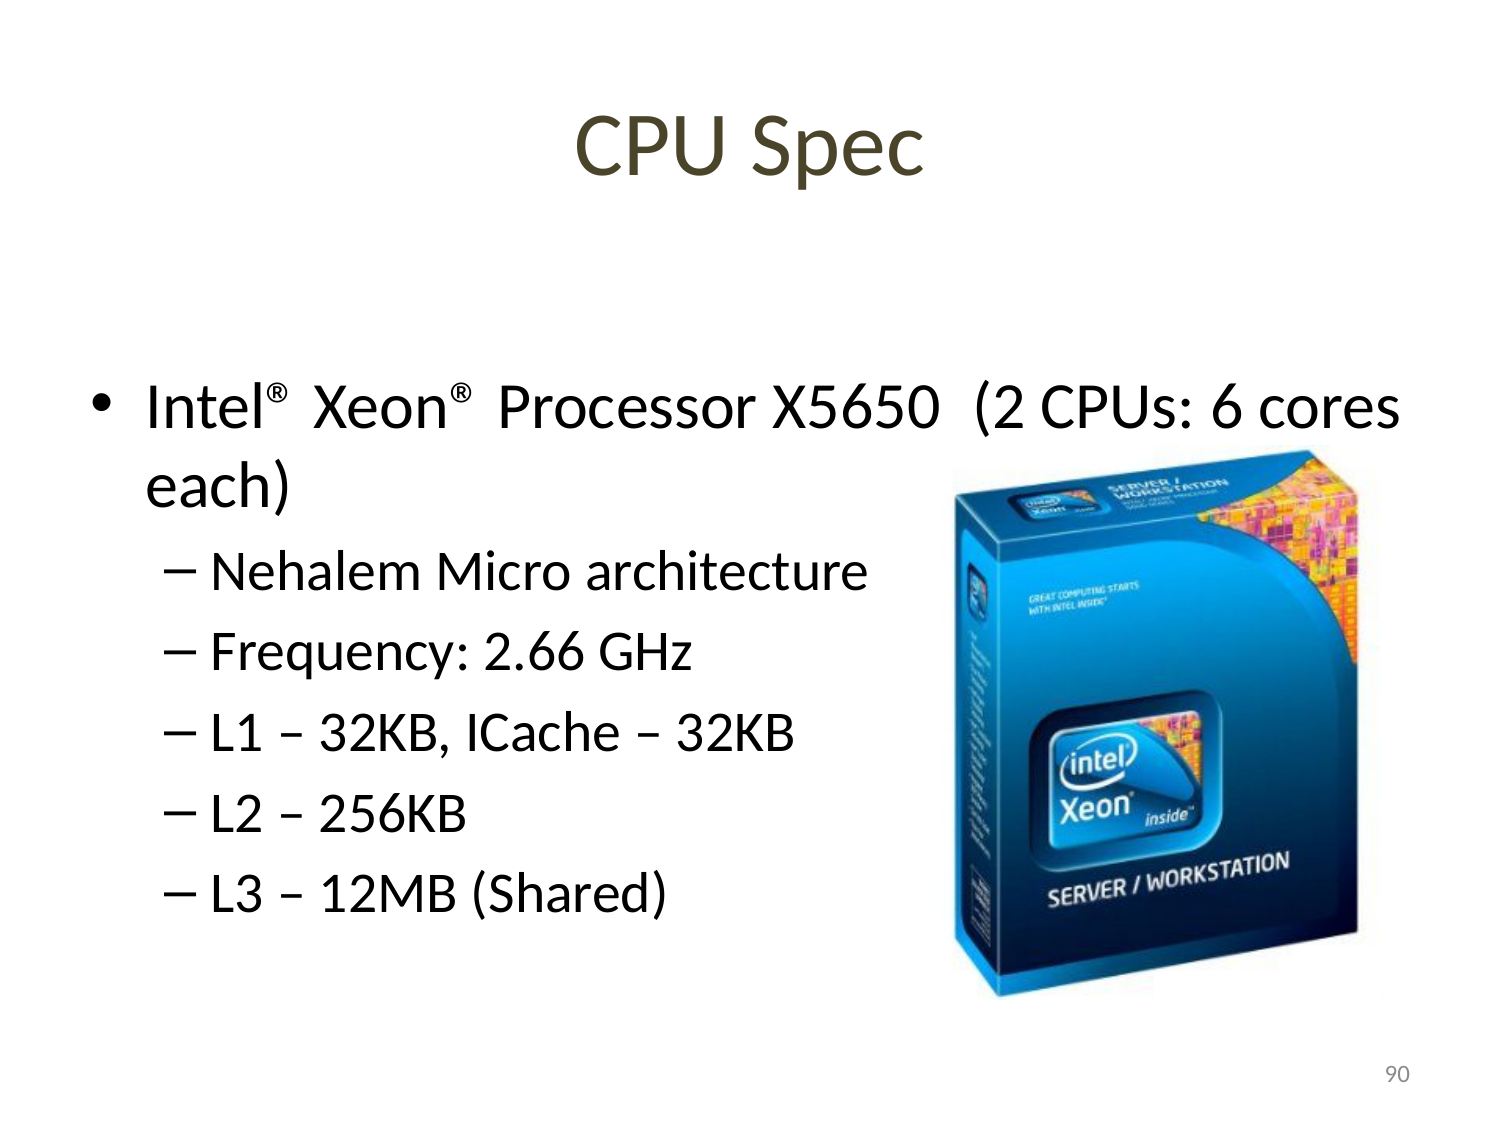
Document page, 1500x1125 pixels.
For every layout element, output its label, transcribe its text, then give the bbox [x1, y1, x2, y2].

picture [878, 445, 1434, 1001]
title CPU Spec [75, 45, 1425, 233]
slide_number 90 [1074, 1042, 1425, 1103]
list Intel® Xeon® Processor X5650 (2 CPUs: 6 cores each) Nehalem Micro architecture Frequency: 2.66 GHz L1 – 32KB, ICache – 32KB L2 – 256KB L3 – 12MB (Shared) [75, 262, 1425, 1005]
